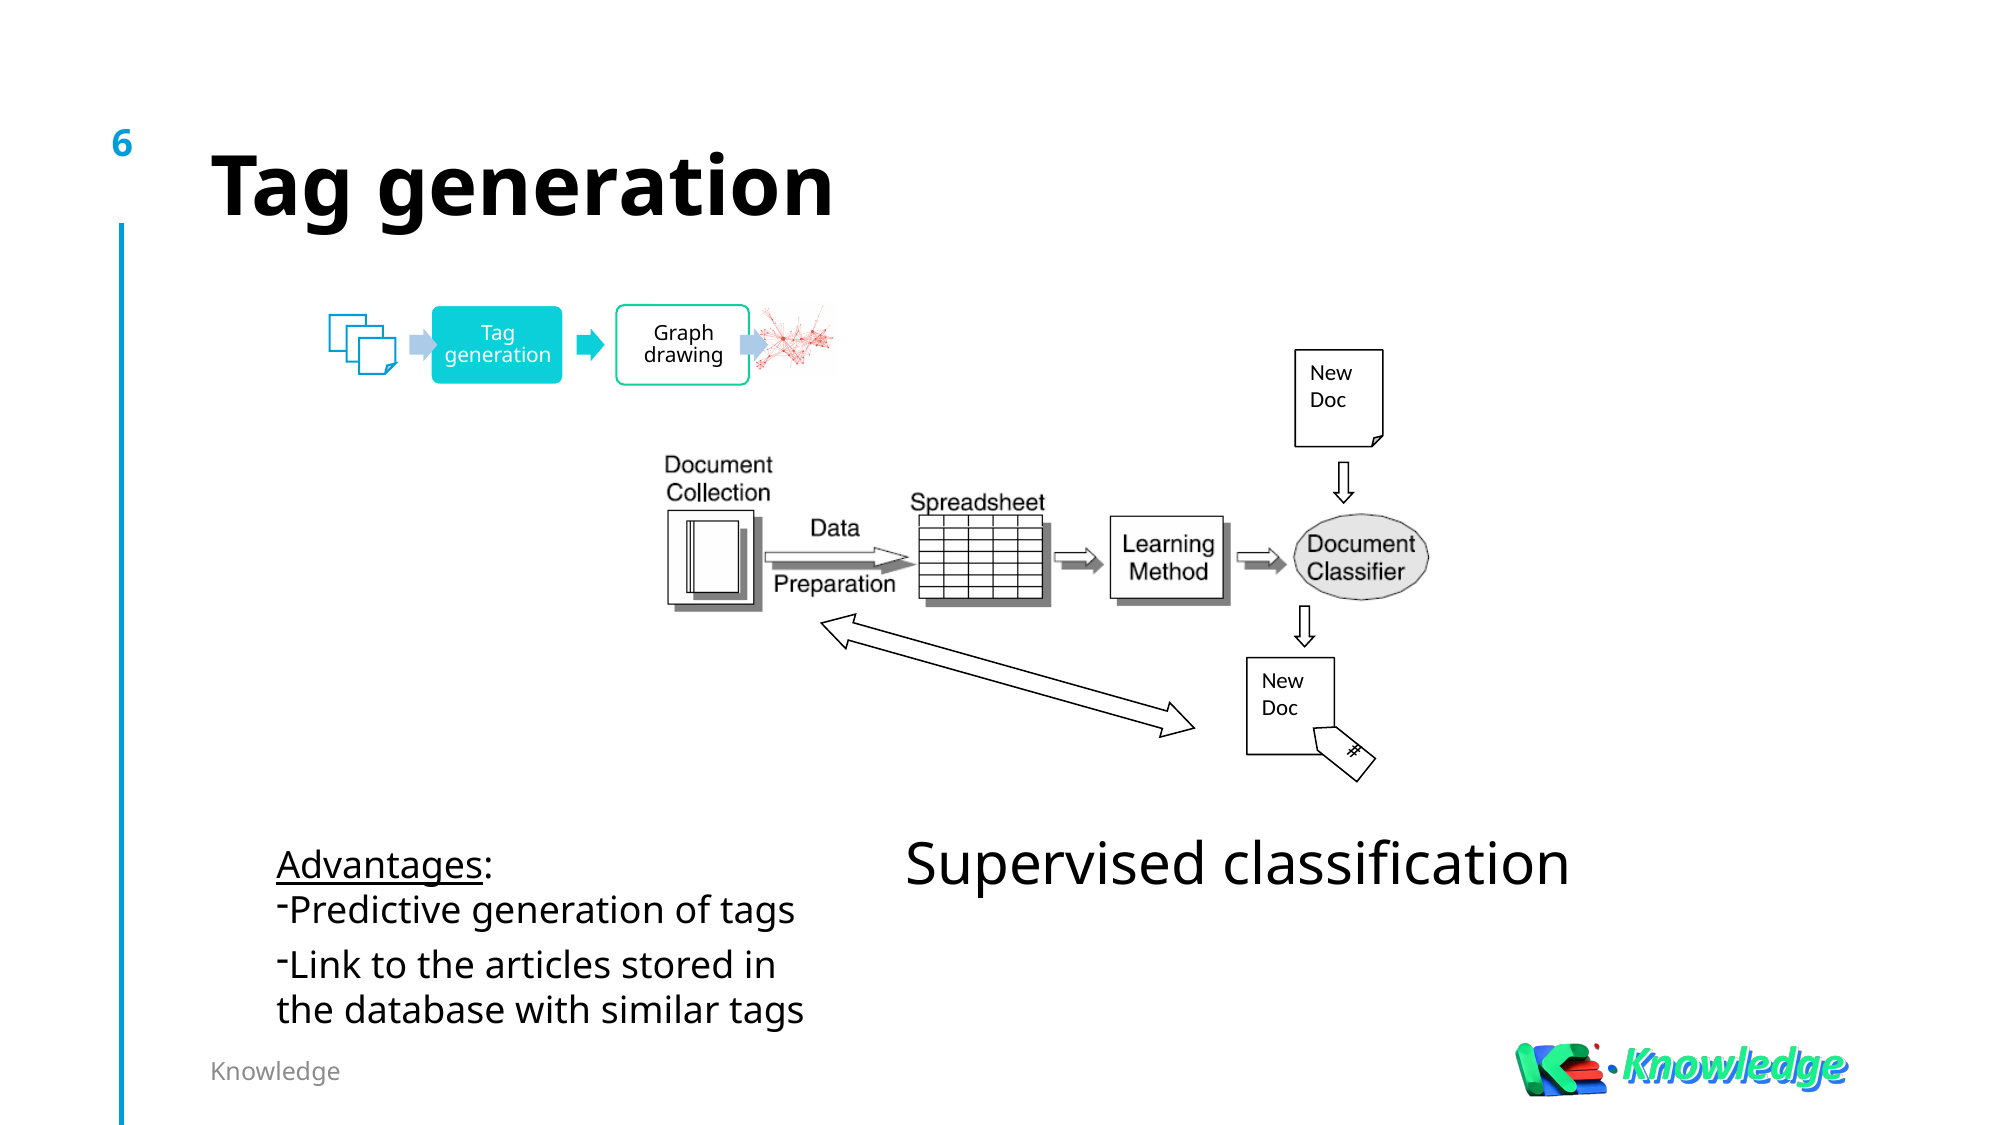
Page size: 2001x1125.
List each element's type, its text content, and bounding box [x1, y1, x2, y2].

text_box Link to the articles stored in the database with similar tags [261, 933, 837, 1039]
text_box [740, 328, 769, 362]
slide_number 6 [79, 119, 166, 204]
list Supervised classification [905, 834, 1675, 1005]
footer Knowledge [210, 1042, 885, 1103]
text_box [345, 324, 384, 363]
text_box [869, 646, 1195, 738]
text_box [409, 328, 438, 362]
text_box [358, 336, 399, 375]
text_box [430, 278, 750, 411]
picture [1514, 1019, 1879, 1125]
text_box [328, 313, 367, 352]
text_box # [1313, 727, 1376, 782]
text_box New Doc [1295, 349, 1383, 436]
picture [532, 436, 1468, 646]
title Tag generation [210, 104, 1865, 315]
text_box Advantages: Predictive generation of tags [261, 834, 837, 933]
picture [751, 302, 838, 375]
text_box New Doc [1246, 657, 1335, 755]
